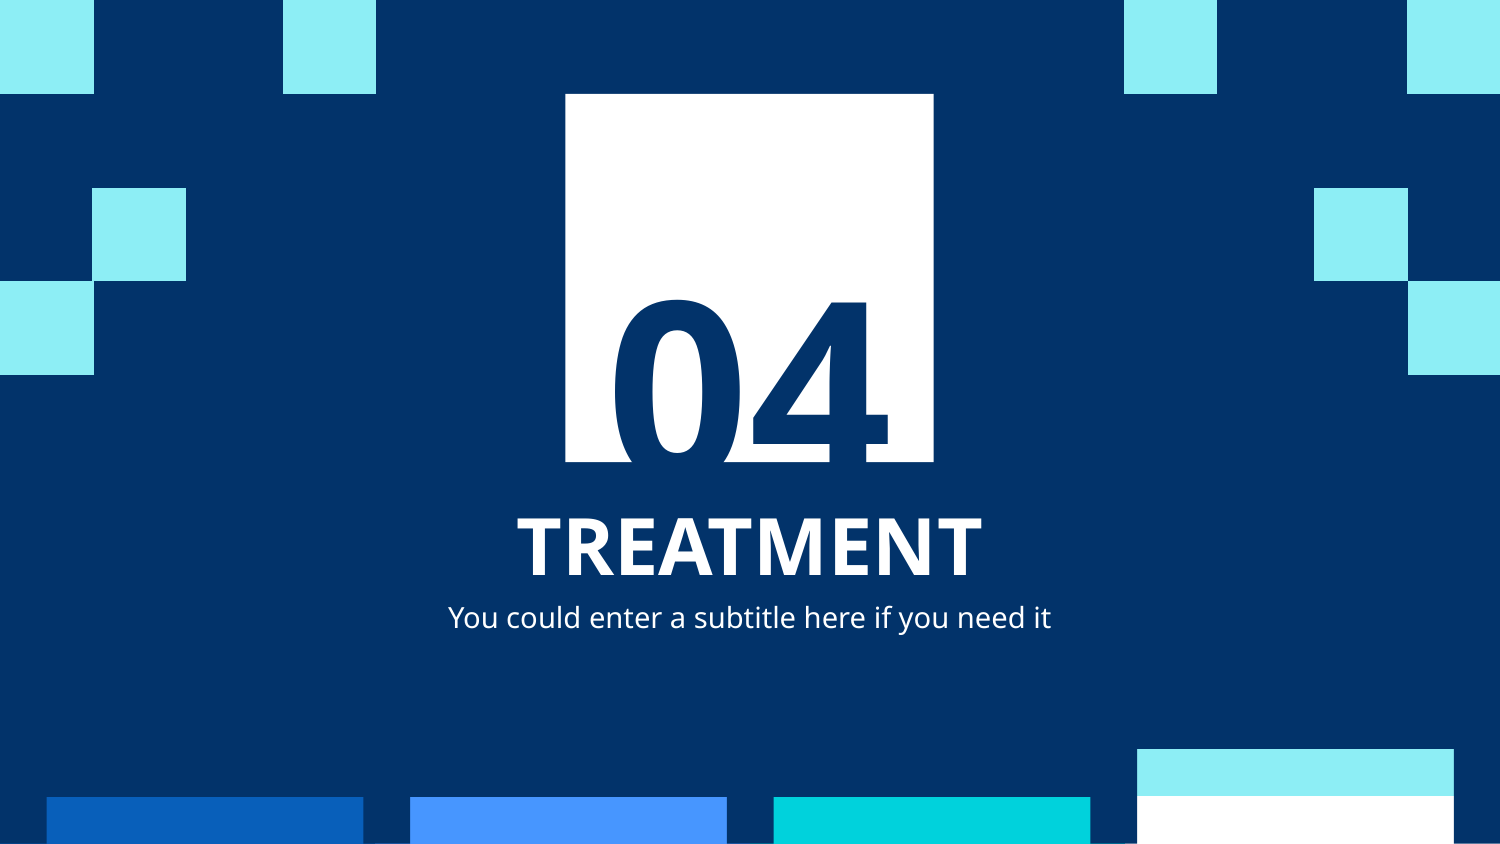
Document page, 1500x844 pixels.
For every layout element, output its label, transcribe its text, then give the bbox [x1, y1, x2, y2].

subtitle You could enter a subtitle here if you need it [410, 584, 1090, 647]
title 04 [562, 300, 938, 462]
title TREATMENT [344, 493, 1156, 594]
